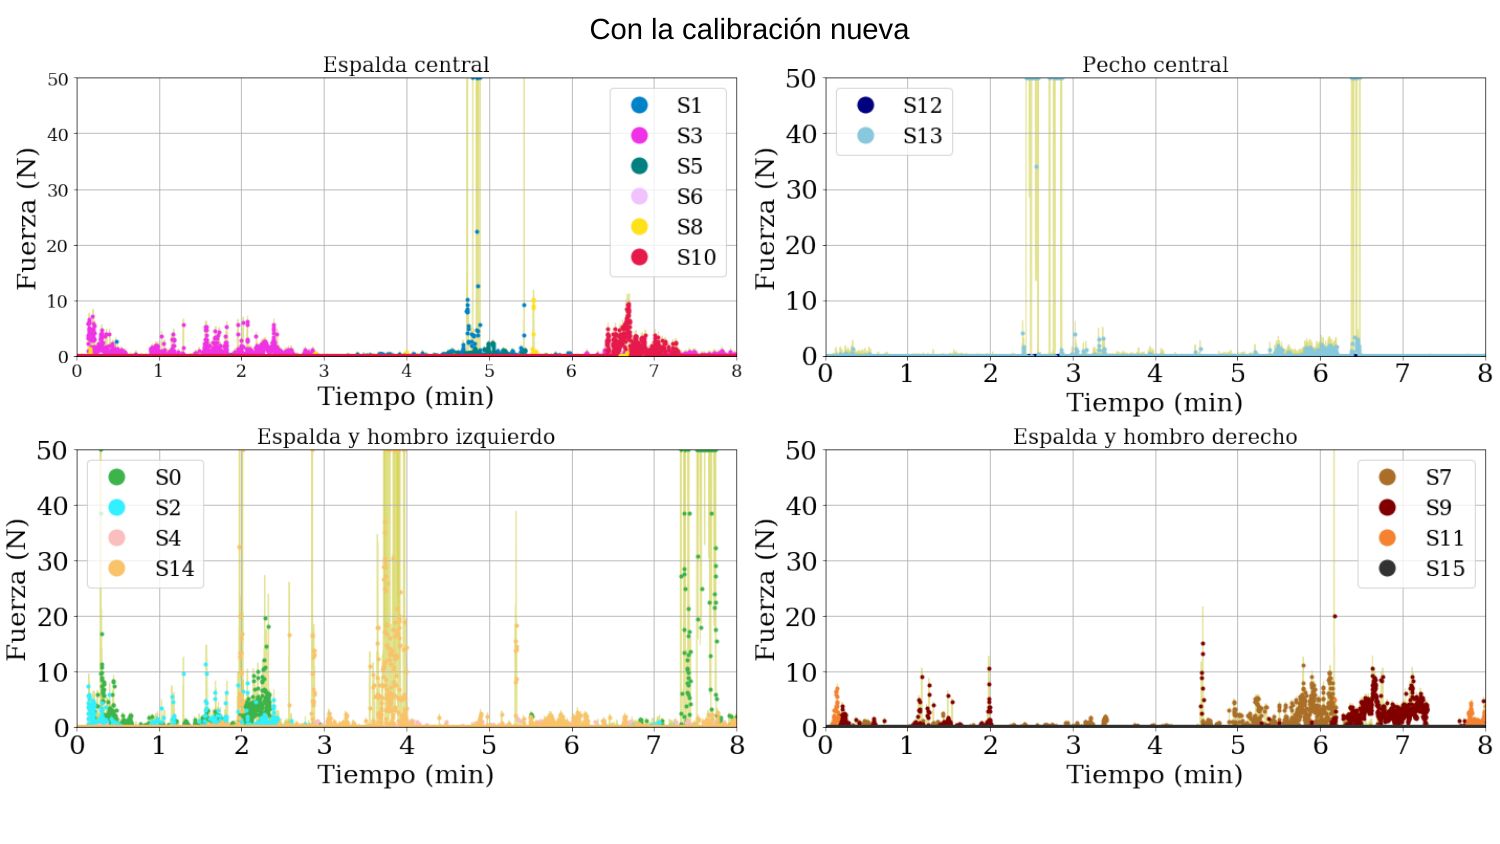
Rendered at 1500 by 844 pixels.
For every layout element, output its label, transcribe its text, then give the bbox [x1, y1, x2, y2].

text_box Con la calibración nueva [469, 6, 1031, 47]
picture [0, 48, 1500, 795]
